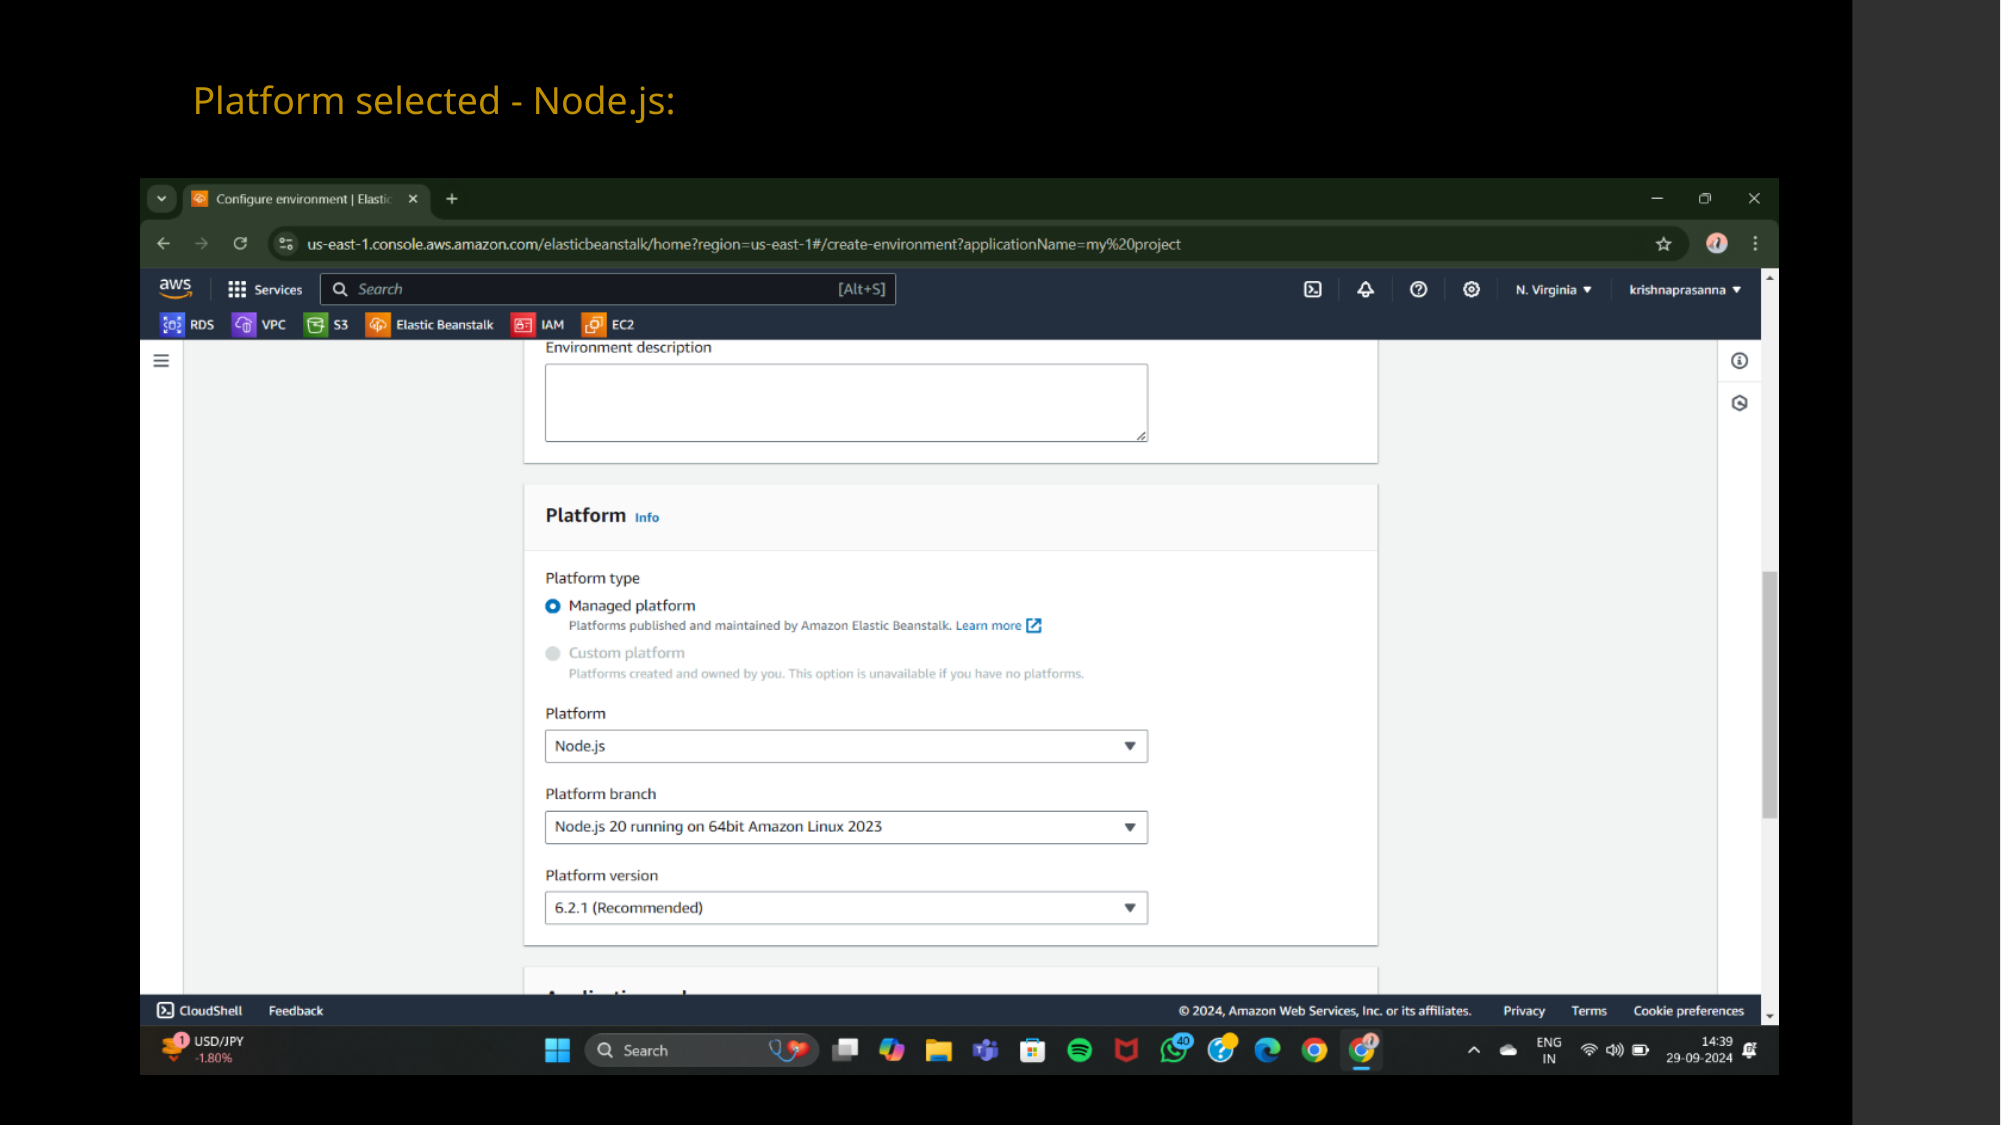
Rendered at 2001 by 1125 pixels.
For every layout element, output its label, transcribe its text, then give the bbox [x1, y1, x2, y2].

picture [140, 178, 1780, 1075]
text_box Platform selected - Node.js: [177, 67, 1179, 130]
